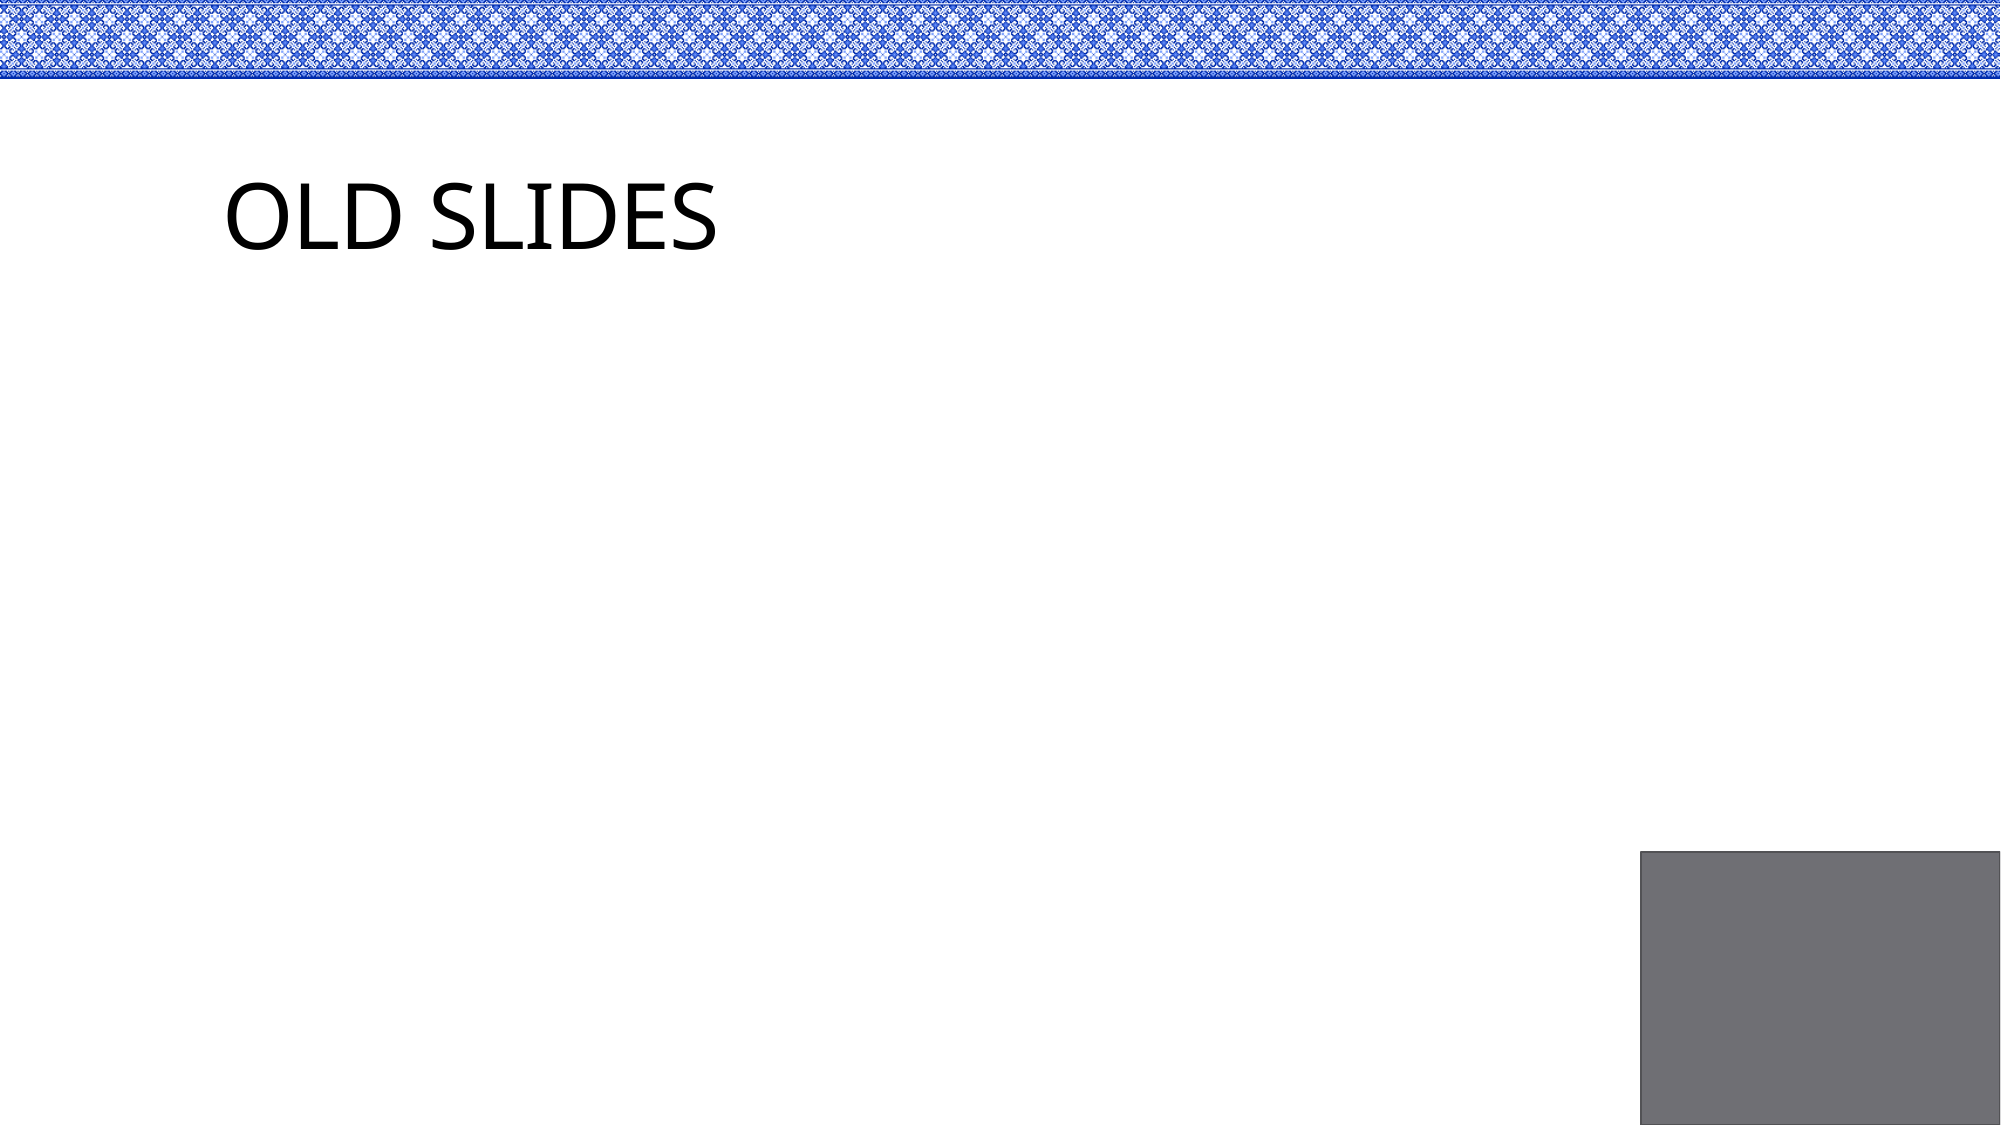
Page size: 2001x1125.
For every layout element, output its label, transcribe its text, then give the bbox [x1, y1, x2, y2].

title OLD SLIDES [206, 60, 1797, 278]
picture [0, 0, 2000, 79]
